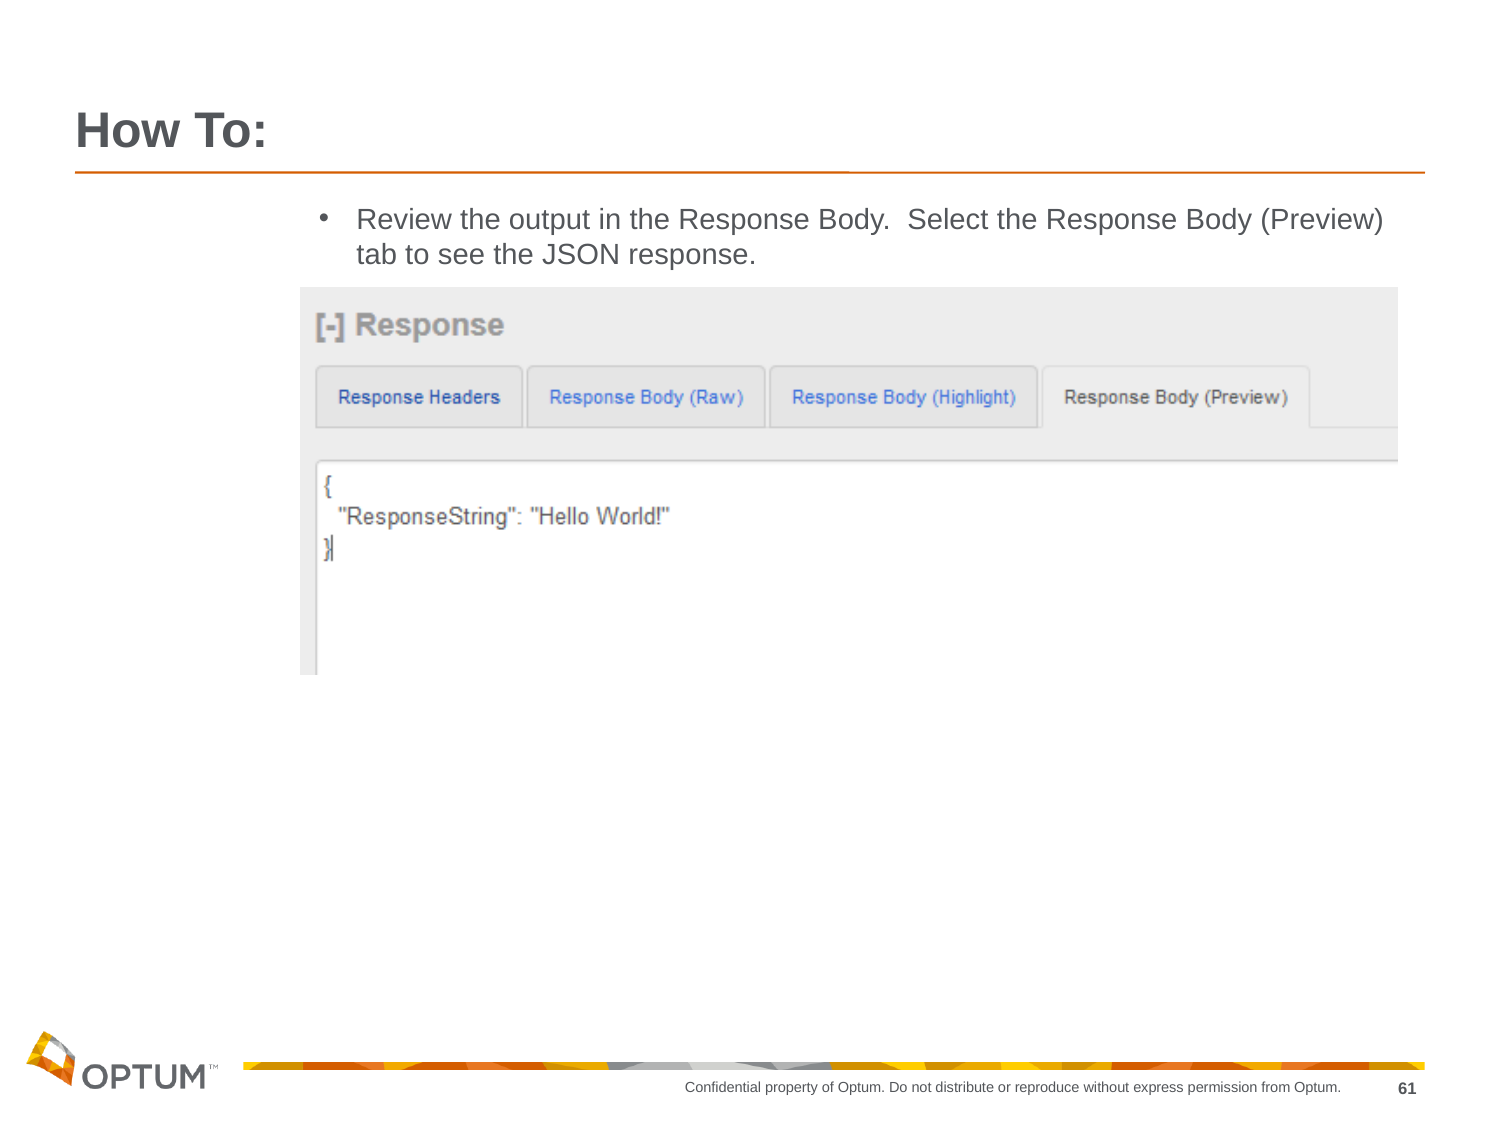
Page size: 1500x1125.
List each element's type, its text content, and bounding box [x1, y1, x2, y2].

picture [243, 1062, 1425, 1070]
title How To: [75, 31, 1425, 158]
picture [24, 1029, 220, 1091]
picture [299, 286, 1399, 676]
list Review the output in the Response Body. Select the Response Body (Preview) tab to see the JSON response. [75, 200, 1425, 1040]
